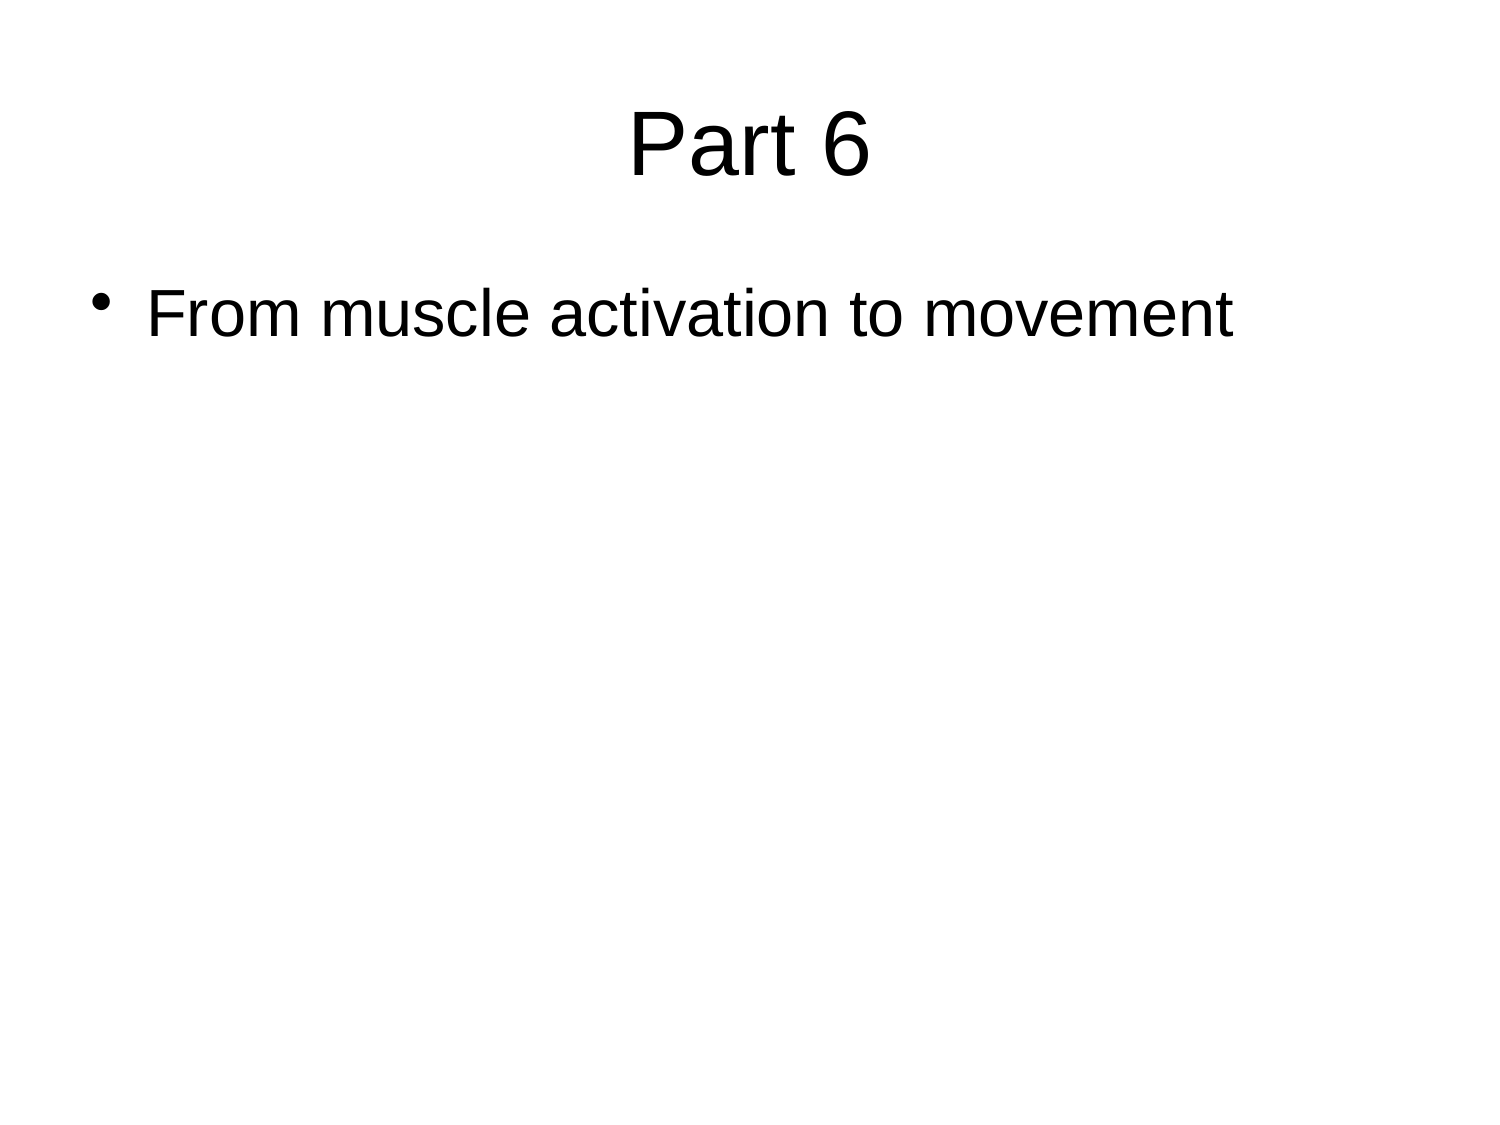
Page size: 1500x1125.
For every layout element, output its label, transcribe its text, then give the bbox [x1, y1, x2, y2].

title Part 6 [75, 45, 1425, 233]
list From muscle activation to movement [75, 262, 1425, 1005]
